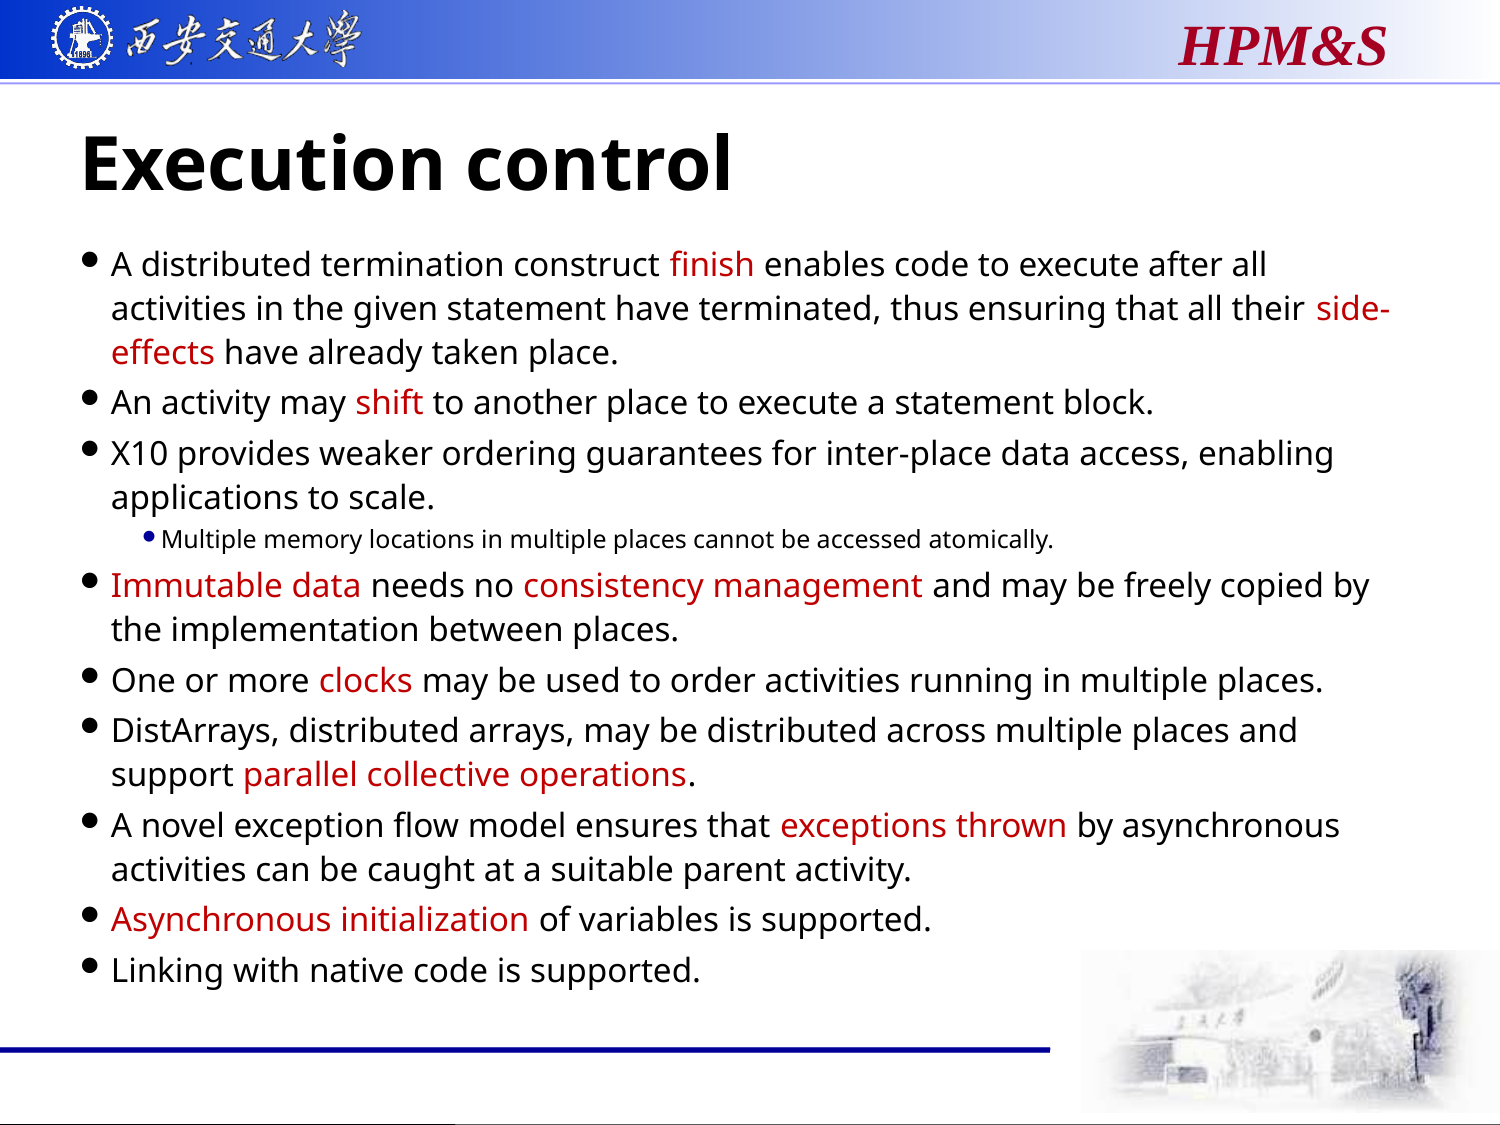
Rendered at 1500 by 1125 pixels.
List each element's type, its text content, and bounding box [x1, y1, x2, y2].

title Execution control [64, 101, 1400, 221]
list A distributed termination construct finish enables code to execute after all activities in the given statement have terminated, thus ensuring that all their side-effects have already taken place. An activity may shift to another place to execute a statement block. X10 provides weaker ordering guarantees for inter-place data access, enabling applications to scale. Multiple memory locations in multiple places cannot be accessed atomically. Immutable data needs no consistency management and may be freely copied by the implementation between places. One or more clocks may be used to order activities running in multiple places. DistArrays, distributed arrays, may be distributed across multiple places and support parallel collective operations. A novel exception flow model ensures that exceptions thrown by asynchronous activities can be caught at a suitable parent activity. Asynchronous initialization of variables is supported. Linking with native code is supported. [64, 231, 1412, 1012]
picture [1081, 950, 1500, 1113]
picture [50, 5, 113, 69]
picture [125, 10, 363, 67]
